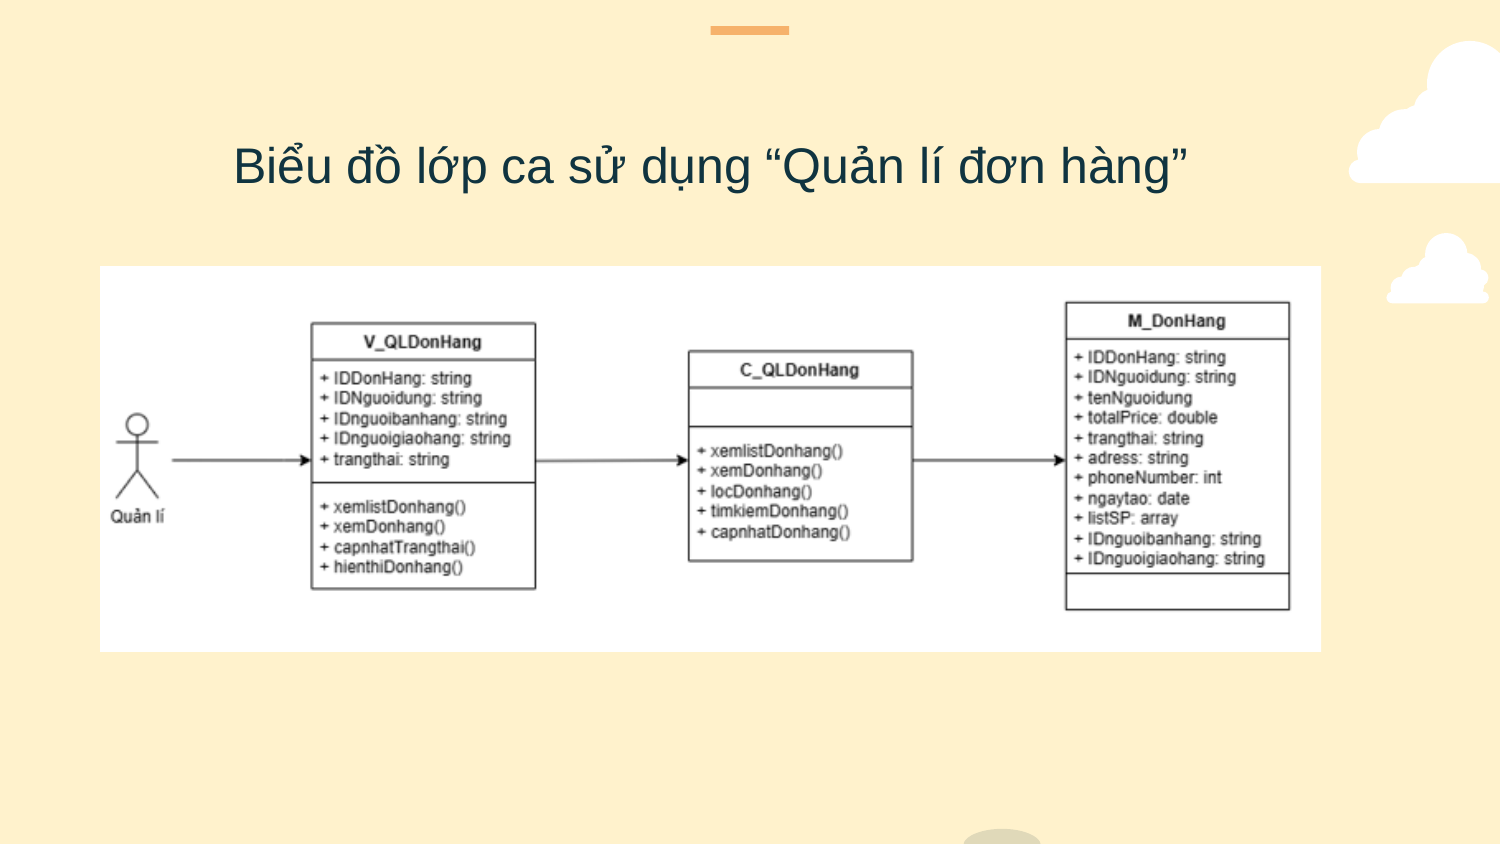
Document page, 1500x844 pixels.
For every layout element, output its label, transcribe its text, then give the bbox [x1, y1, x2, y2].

text_box [963, 828, 1041, 844]
picture [99, 265, 1322, 652]
text_box [710, 26, 790, 35]
title Biểu đồ lớp ca sử dụng “Quản lí đơn hàng” [11, 118, 1410, 213]
